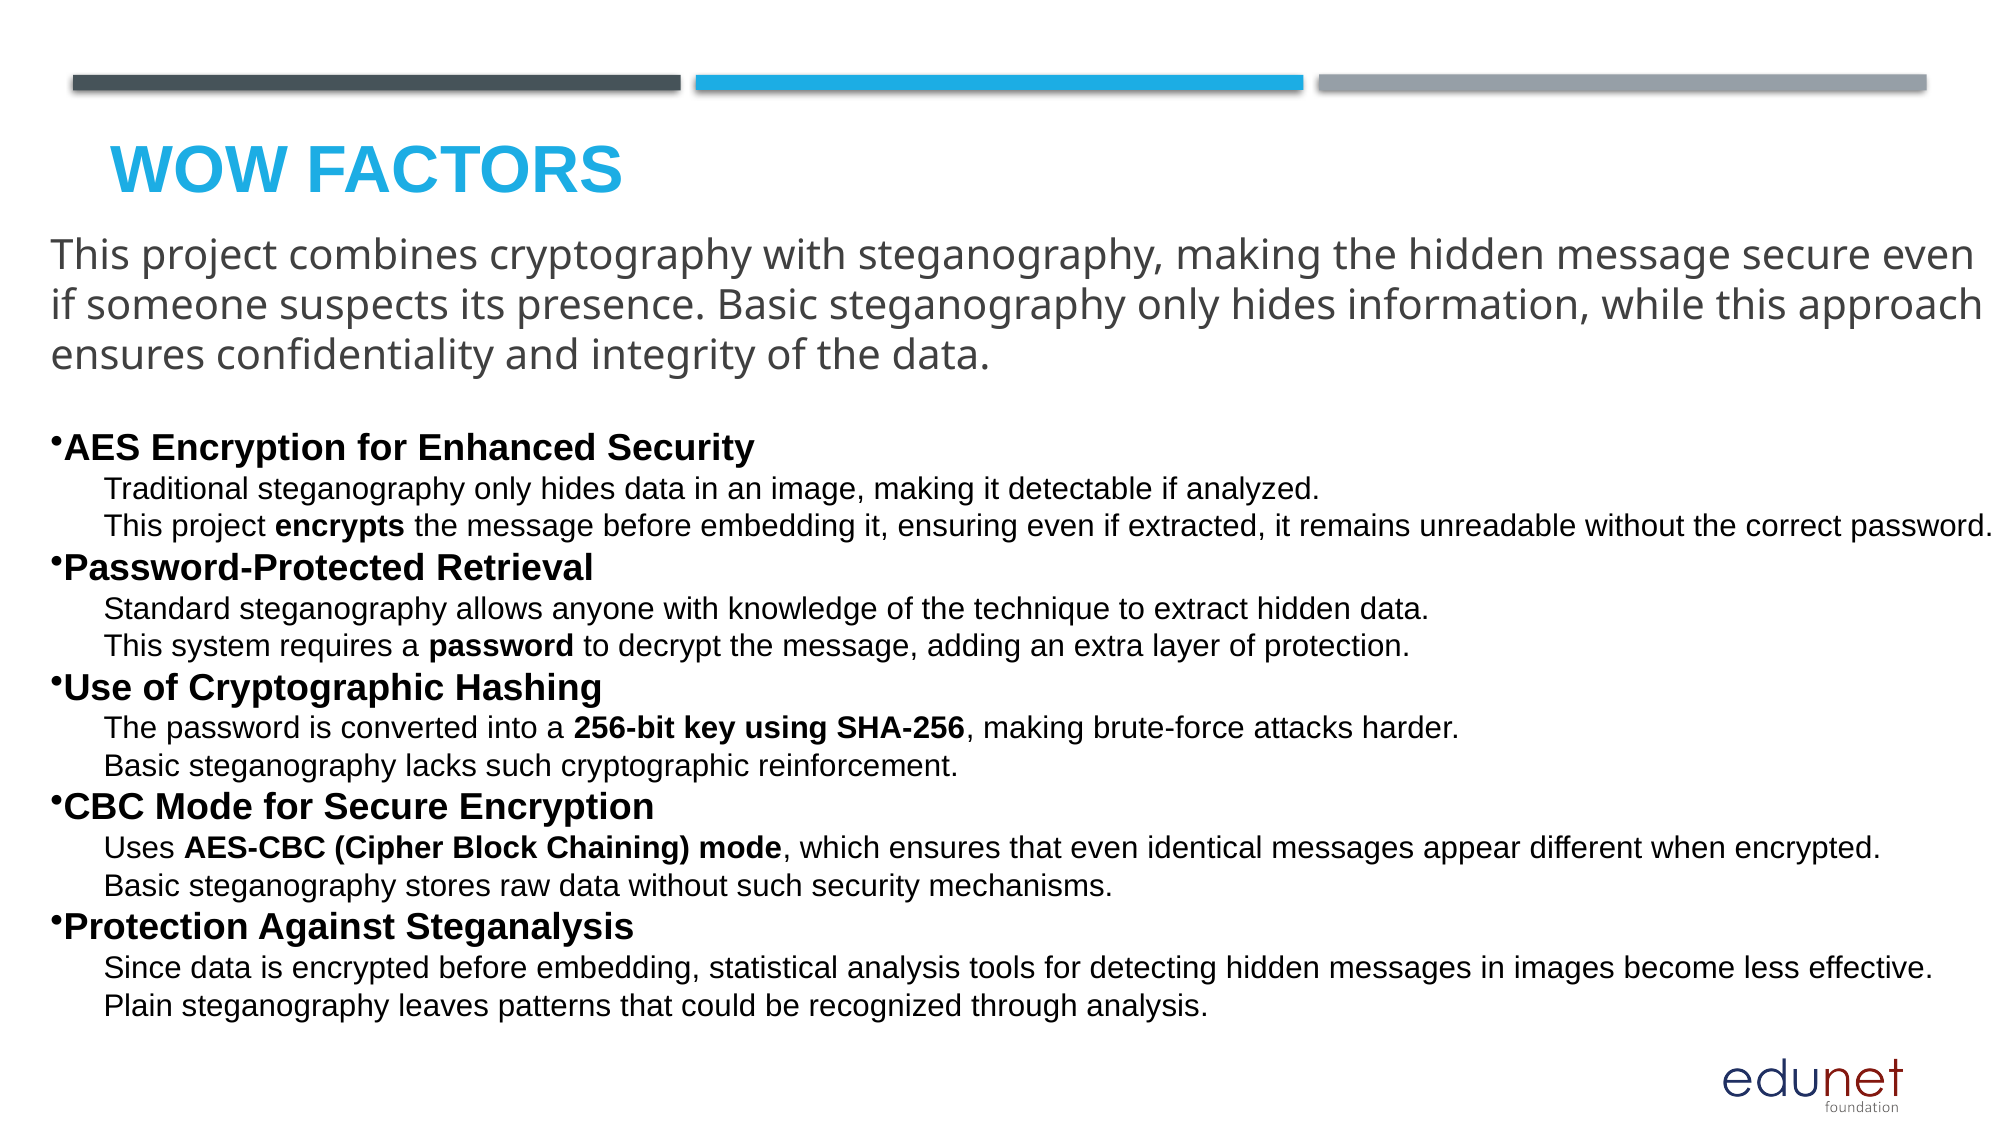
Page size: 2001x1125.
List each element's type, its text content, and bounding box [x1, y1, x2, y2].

picture [1719, 1075, 1905, 1116]
list This project combines cryptography with steganography, making the hidden message secure even if someone suspects its presence. Basic steganography only hides information, while this approach ensures confidentiality and integrity of the data. AES Encryption for Enhanced Security Traditional steganography only hides data in an image, making it detectable if analyzed. This project encrypts the message before embedding it, ensuring even if extracted, it remains unreadable without the correct password. Password-Protected Retrieval Standard steganography allows anyone with knowledge of the technique to extract hidden data. This system requires a password to decrypt the message, adding an extra layer of protection. Use of Cryptographic Hashing The password is converted into a 256-bit key using SHA-256, making brute-force attacks harder. Basic steganography lacks such cryptographic reinforcement. CBC Mode for Secure Encryption Uses AES-CBC (Cipher Block Chaining) mode, which ensures that even identical messages appear different when encrypted. Basic steganography stores raw data without such security mechanisms. Protection Against Steganalysis Since data is encrypted before embedding, statistical analysis tools for detecting hidden messages in images become less effective. Plain steganography leaves patterns that could be recognized through analysis. [35, 220, 2000, 1075]
title Wow factors [95, 126, 1905, 214]
